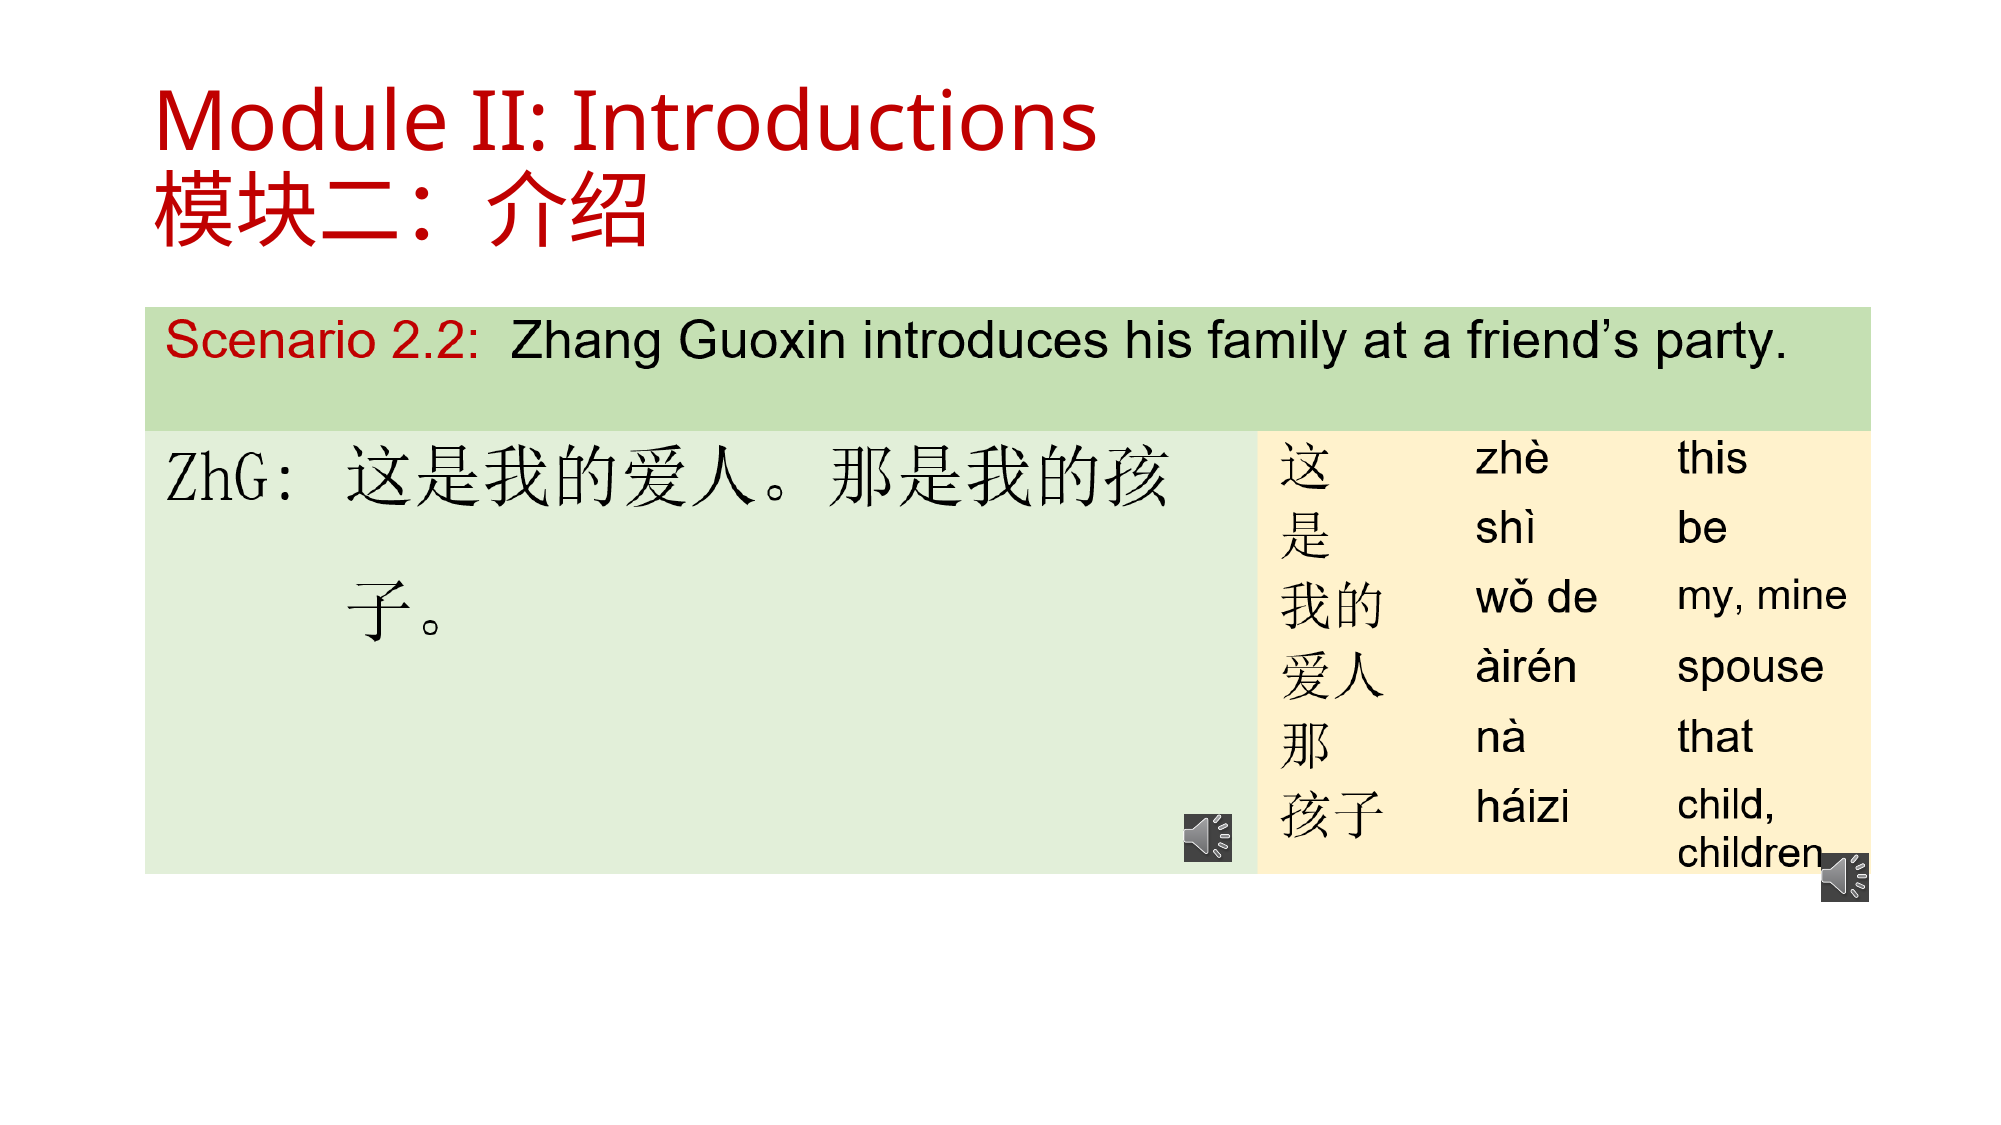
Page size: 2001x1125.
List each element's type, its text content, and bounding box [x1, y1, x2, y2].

picture [1183, 812, 1234, 863]
picture [1820, 852, 1871, 903]
title Module II: Introductions 模块二：介绍 [137, 59, 1863, 278]
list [145, 306, 1871, 874]
